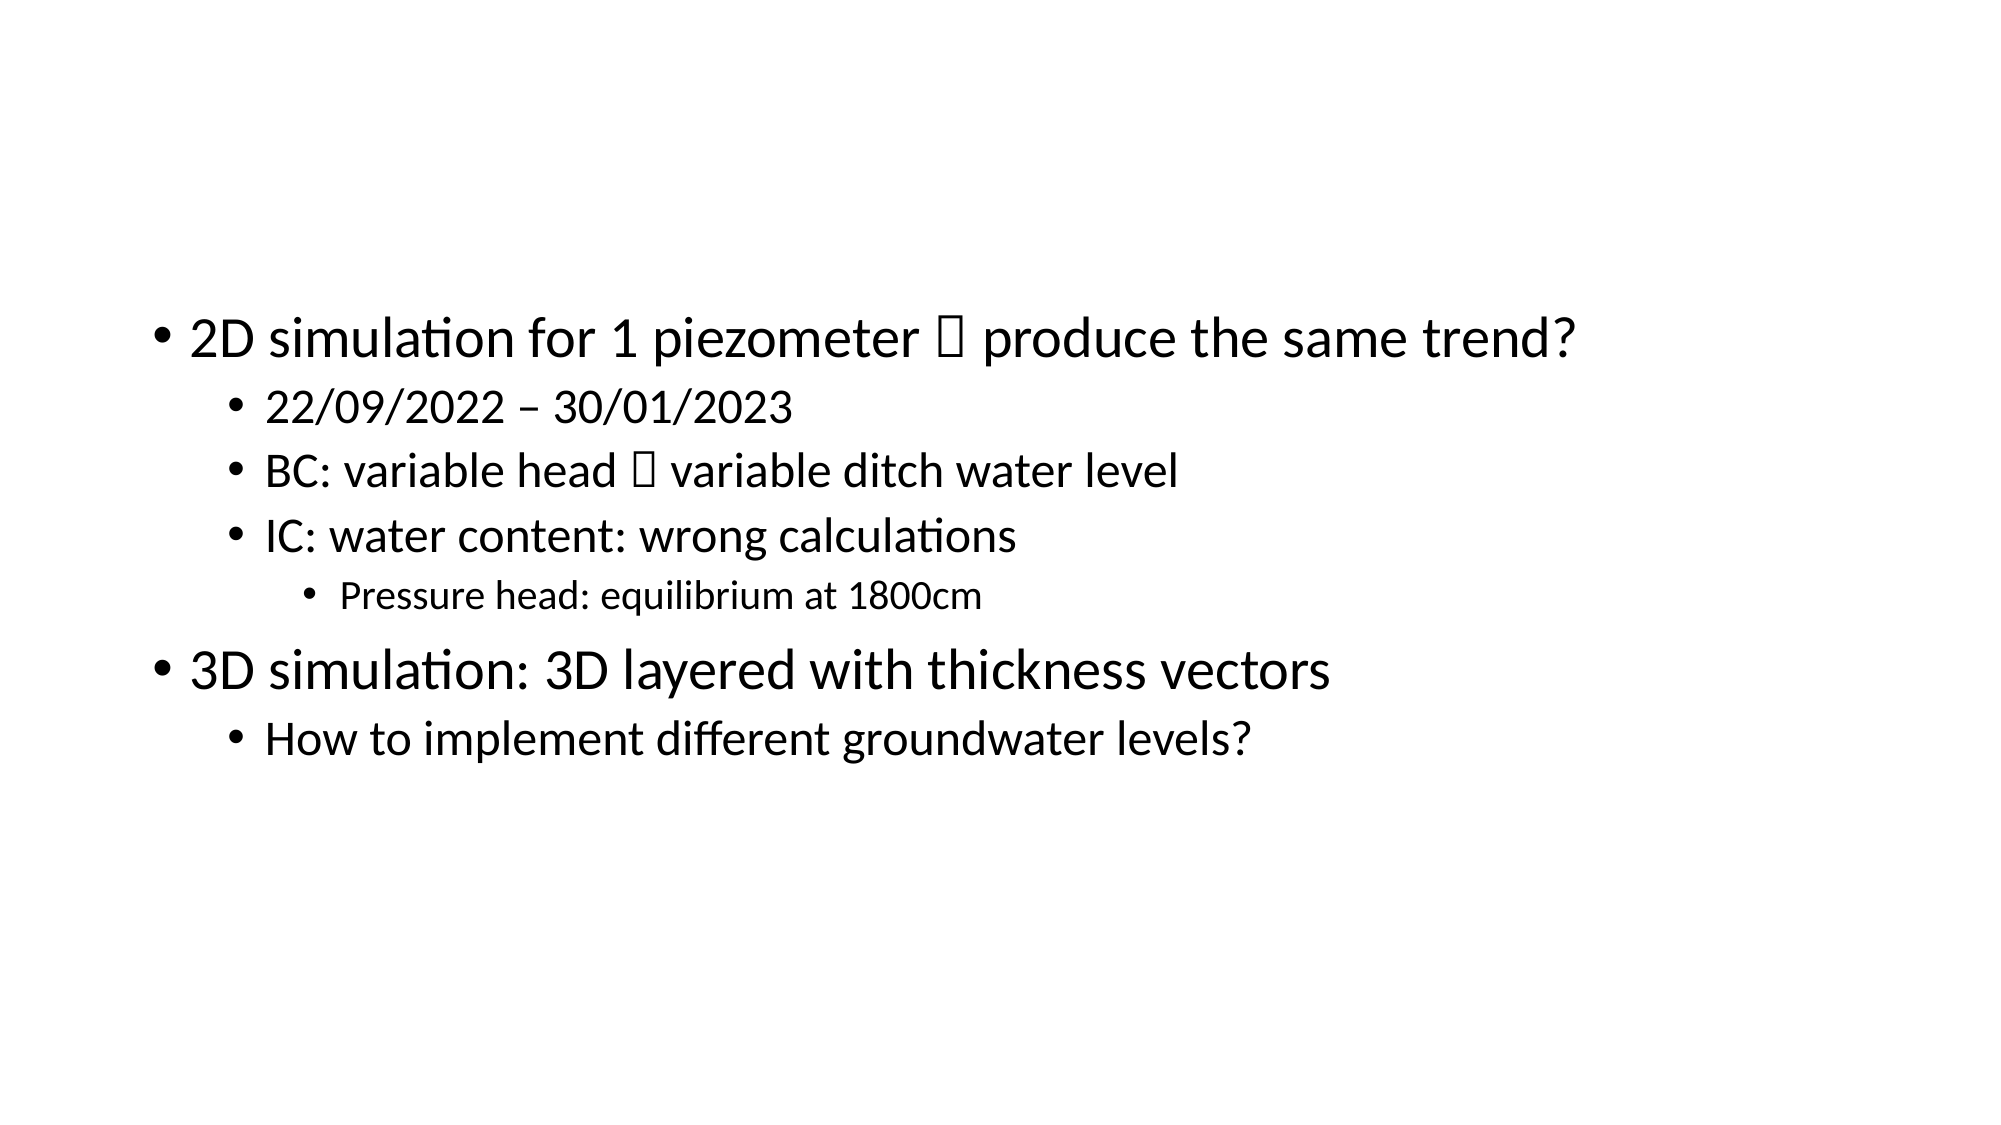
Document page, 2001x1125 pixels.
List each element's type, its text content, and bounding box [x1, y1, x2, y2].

list 2D simulation for 1 piezometer  produce the same trend? 22/09/2022 – 30/01/2023 BC: variable head  variable ditch water level IC: water content: wrong calculations Pressure head: equilibrium at 1800cm 3D simulation: 3D layered with thickness vectors How to implement different groundwater levels? [137, 299, 1863, 1014]
